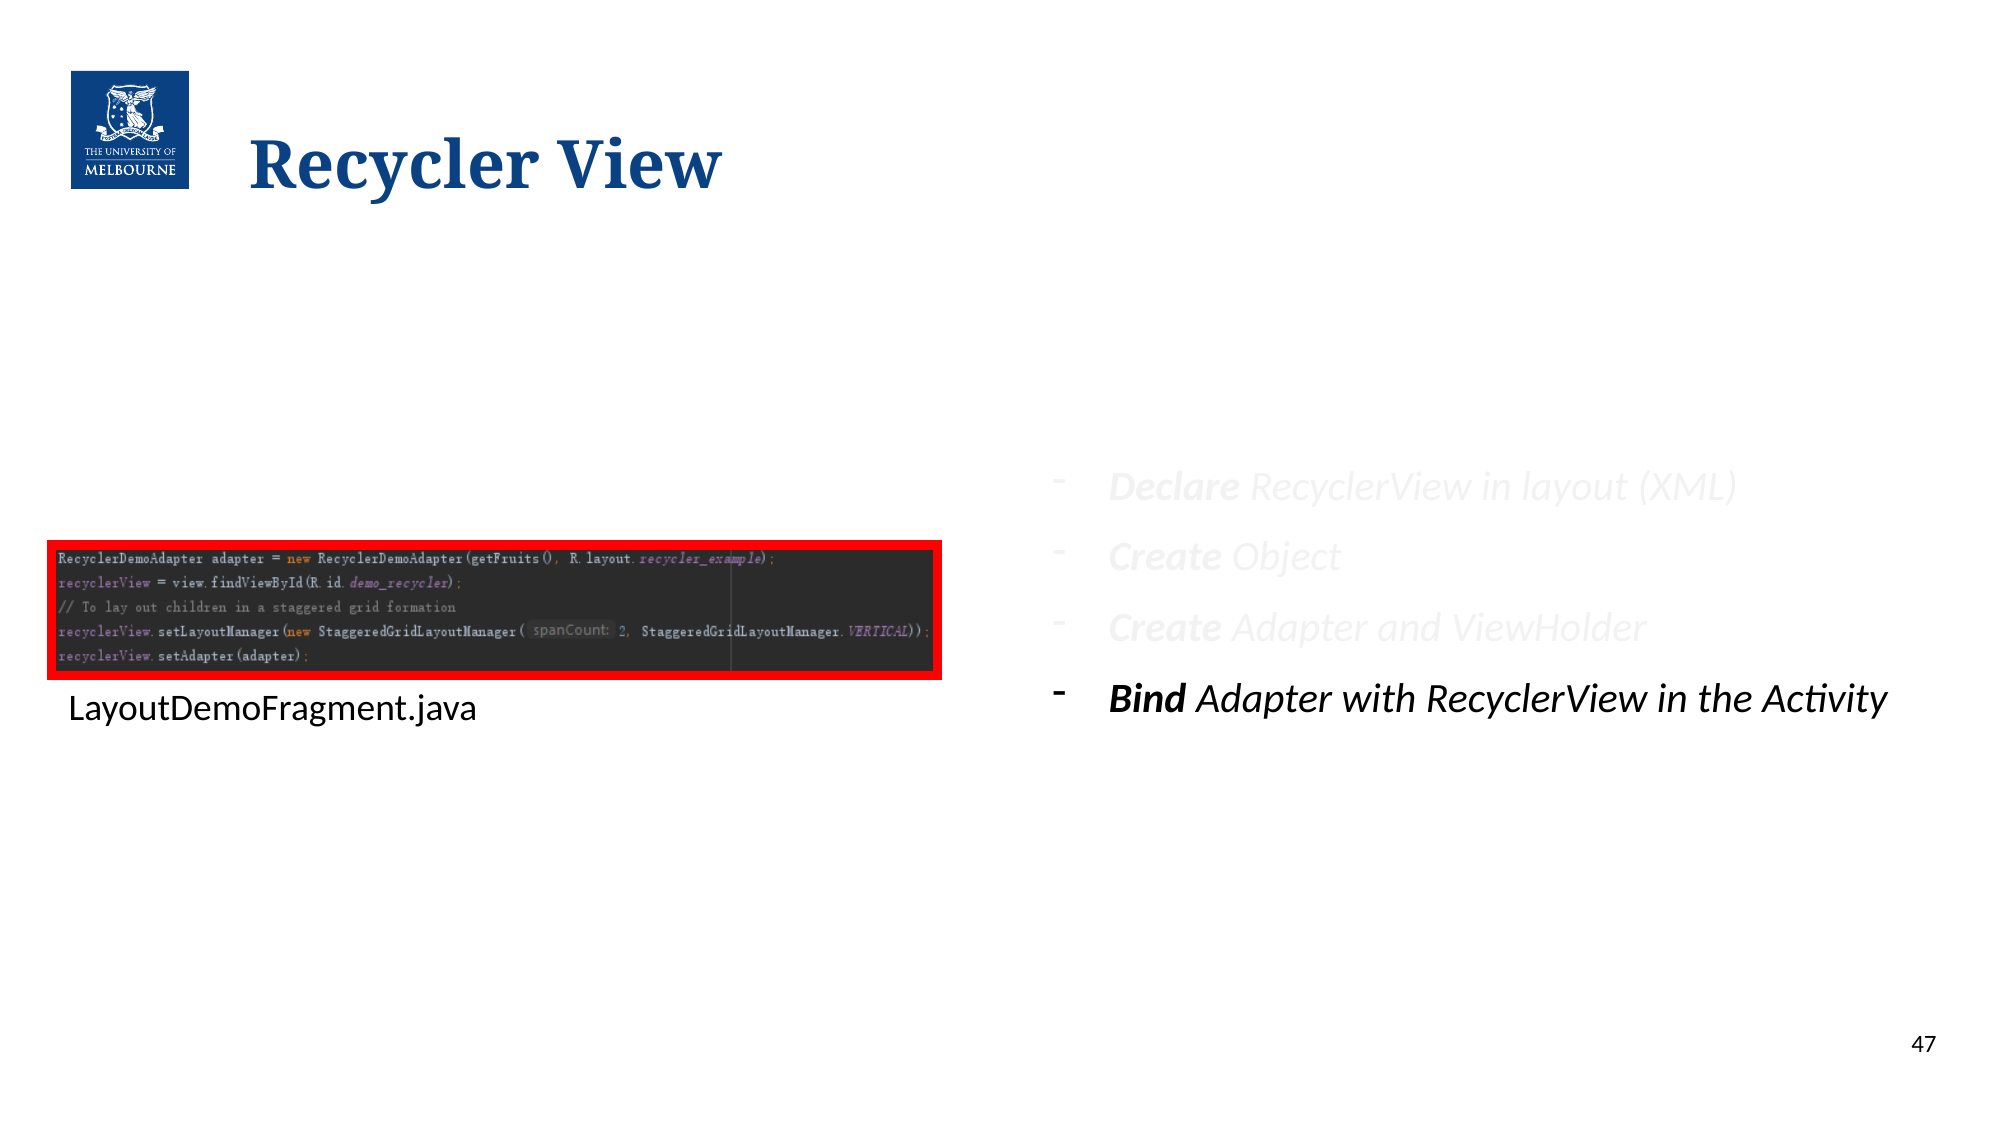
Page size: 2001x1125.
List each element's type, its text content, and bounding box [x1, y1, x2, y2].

title Recycler View [234, 64, 1924, 211]
slide_number 47 [1797, 1012, 1937, 1073]
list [51, 544, 938, 676]
list Declare RecyclerView in layout (XML) Create Object Create Adapter and ViewHolder Bind Adapter with RecyclerView in the Activity [1037, 450, 1924, 770]
text_box LayoutDemoFragment.java [53, 677, 493, 736]
